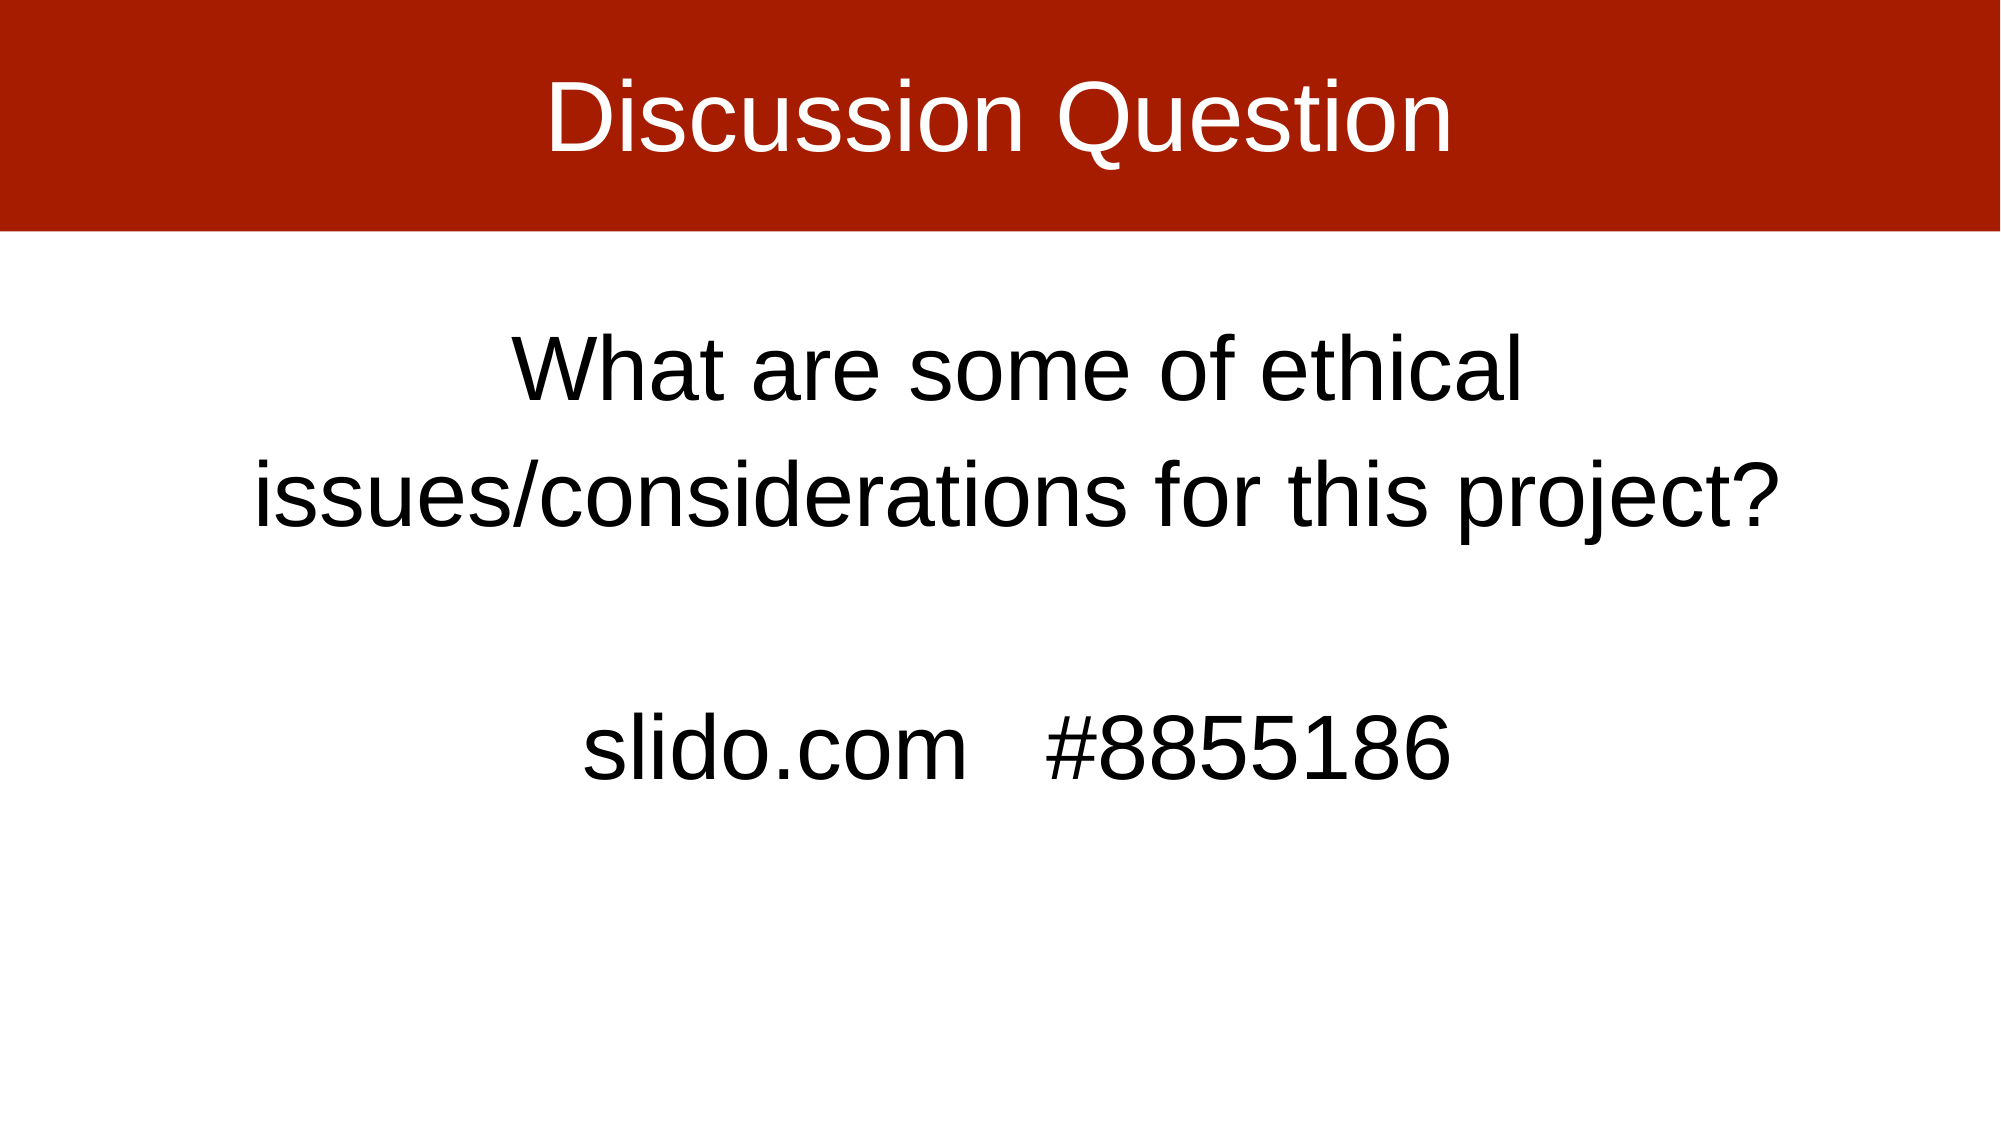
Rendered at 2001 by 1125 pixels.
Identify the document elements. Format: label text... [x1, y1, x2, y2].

list What are some of ethical issues/considerations for this project? slido.com #8855186 [68, 277, 1932, 1025]
title Discussion Question [68, 0, 1932, 223]
